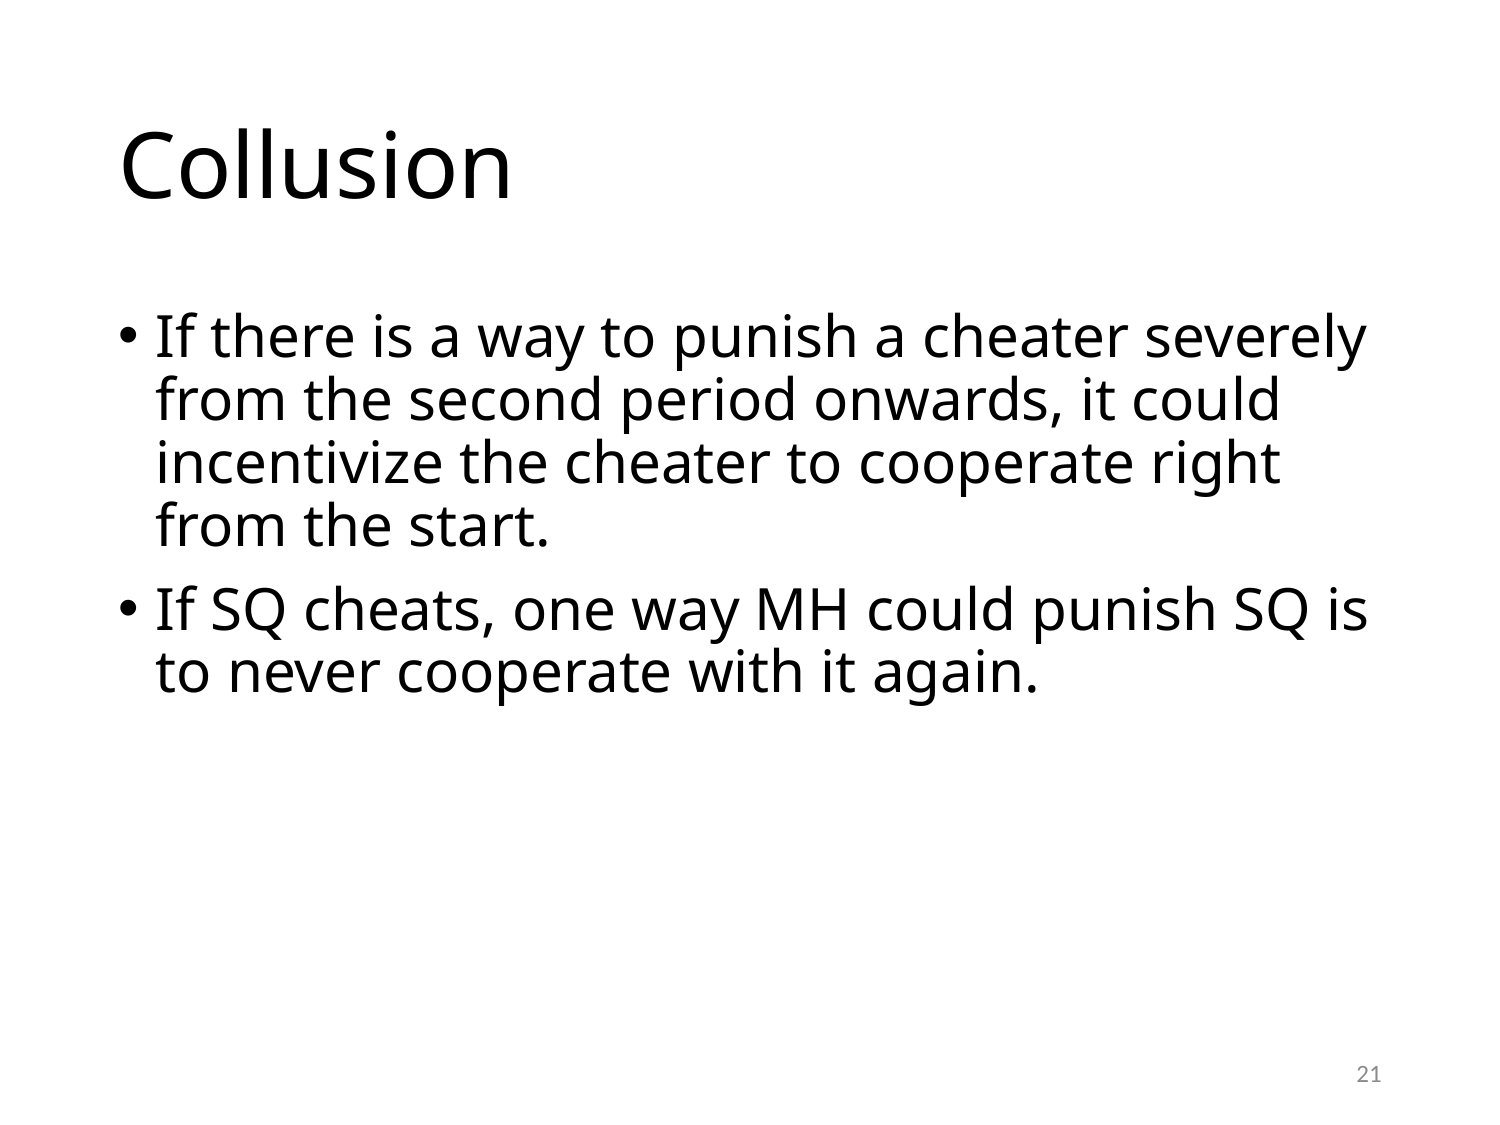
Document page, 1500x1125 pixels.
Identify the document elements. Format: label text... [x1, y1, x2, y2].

list If there is a way to punish a cheater severely from the second period onwards, it could incentivize the cheater to cooperate right from the start. If SQ cheats, one way MH could punish SQ is to never cooperate with it again. [103, 299, 1397, 1014]
title Collusion [103, 59, 1397, 278]
slide_number 21 [1059, 1042, 1397, 1103]
